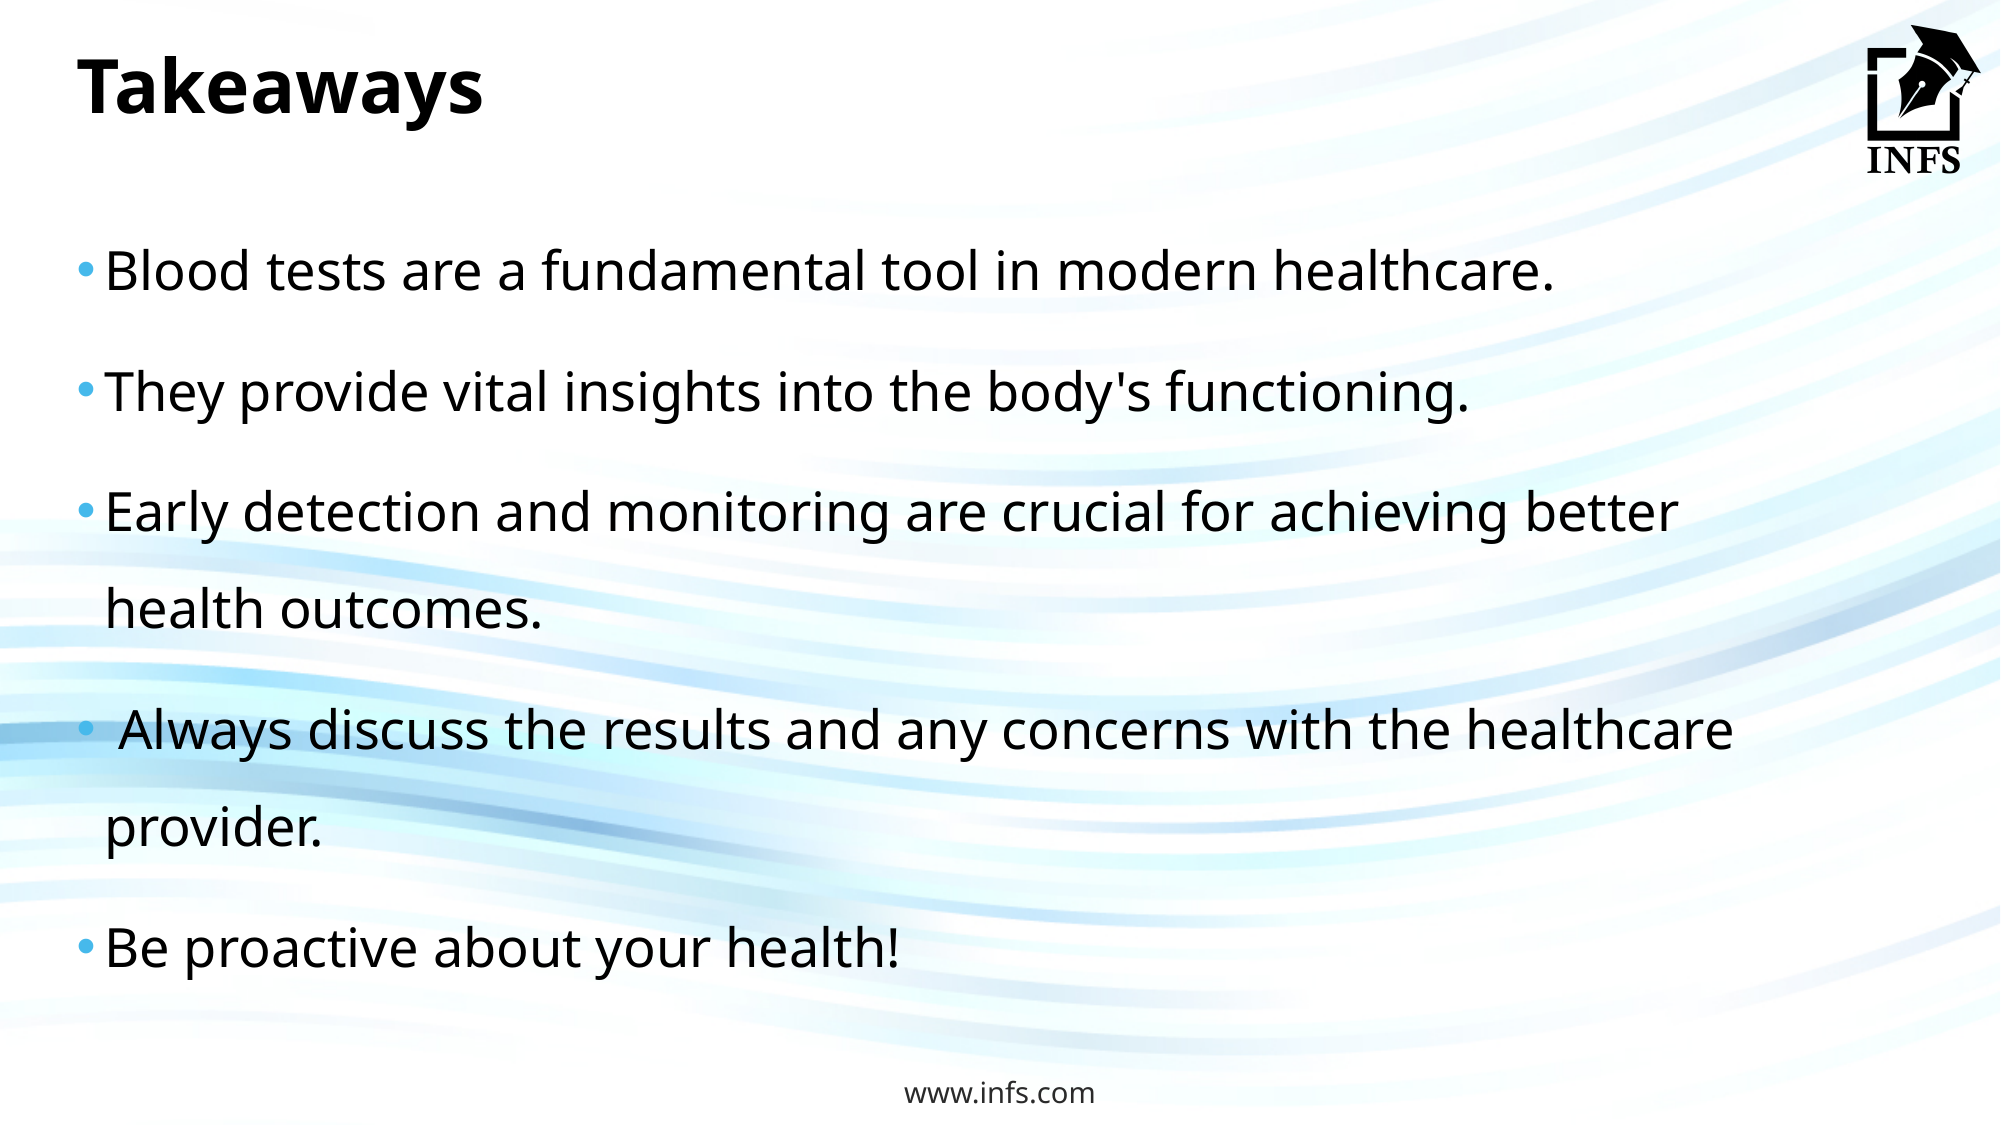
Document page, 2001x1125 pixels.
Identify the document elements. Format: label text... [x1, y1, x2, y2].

picture [0, 0, 2001, 1125]
list Blood tests are a fundamental tool in modern healthcare. They provide vital insights into the body's functioning. Early detection and monitoring are crucial for achieving better health outcomes. Always discuss the results and any concerns with the healthcare provider. Be proactive about your health! [61, 196, 1766, 990]
title Takeaways [61, 36, 1685, 142]
